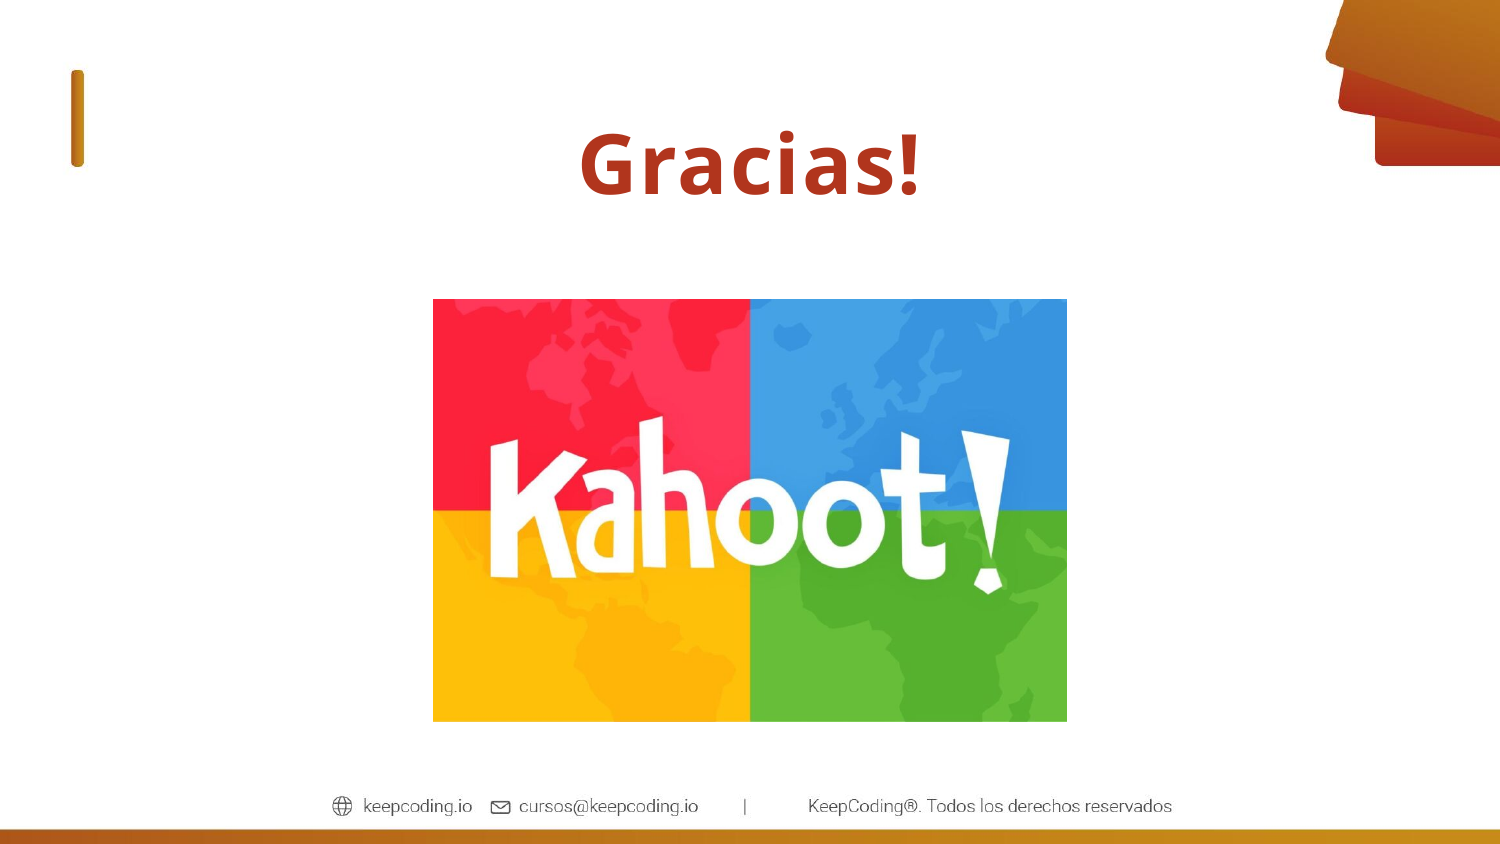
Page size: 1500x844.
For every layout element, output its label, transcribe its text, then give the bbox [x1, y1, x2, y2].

picture [0, 0, 1500, 844]
title Gracias! [398, 93, 1102, 276]
